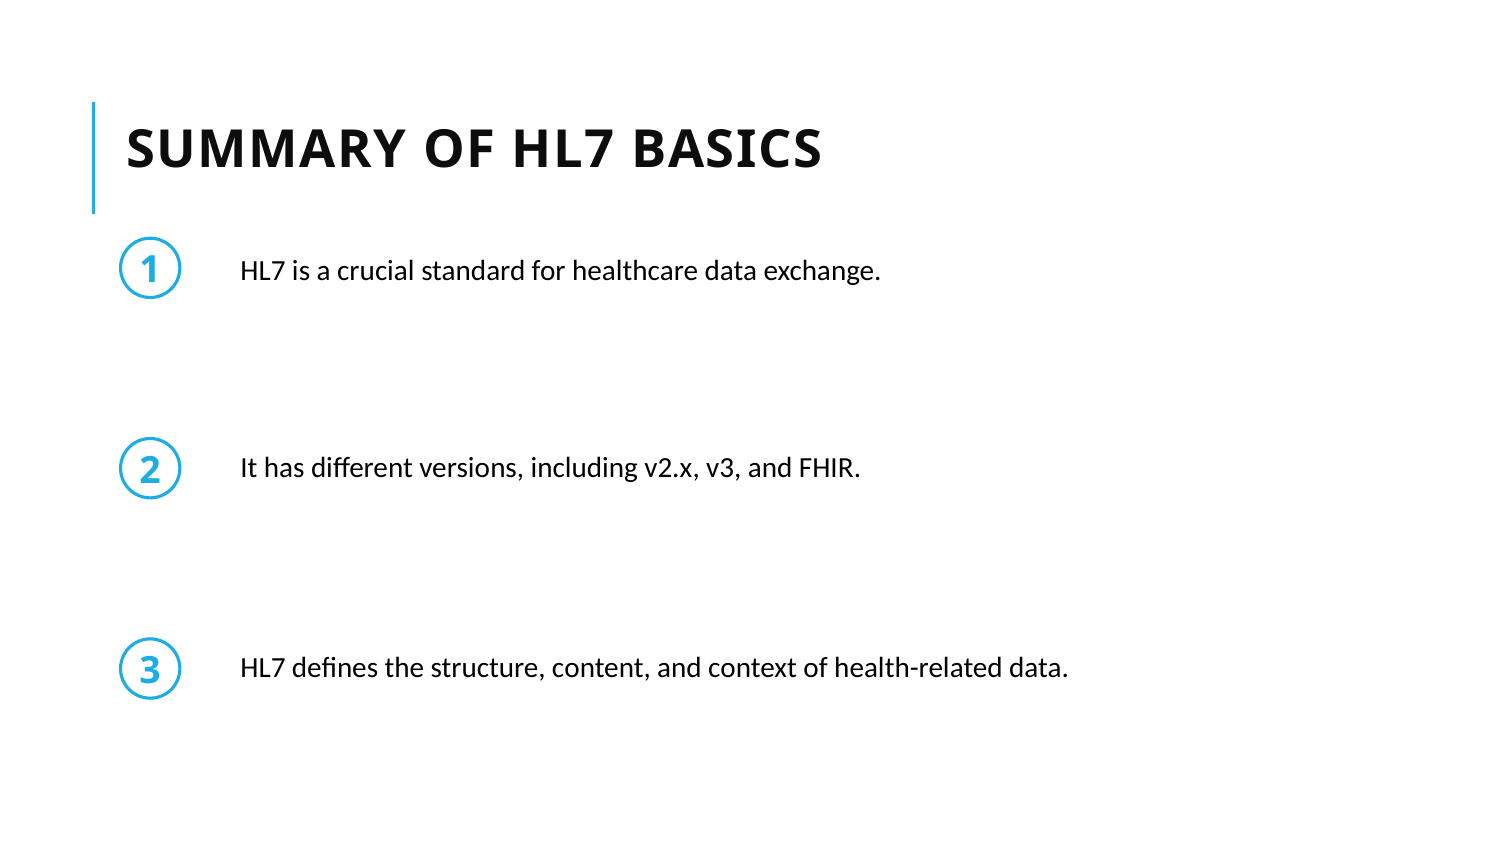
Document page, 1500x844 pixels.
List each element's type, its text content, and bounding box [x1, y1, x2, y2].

list HL7 is a crucial standard for healthcare data exchange. [225, 187, 1201, 349]
text_box 1 [120, 238, 180, 298]
text_box 3 [120, 638, 180, 699]
list It has different versions, including v2.x, v3, and FHIR. [225, 387, 1201, 550]
list HL7 defines the structure, content, and context of health-related data. [225, 587, 1201, 750]
text_box 2 [120, 438, 180, 498]
title Summary of HL7 Basics [110, 105, 1461, 200]
